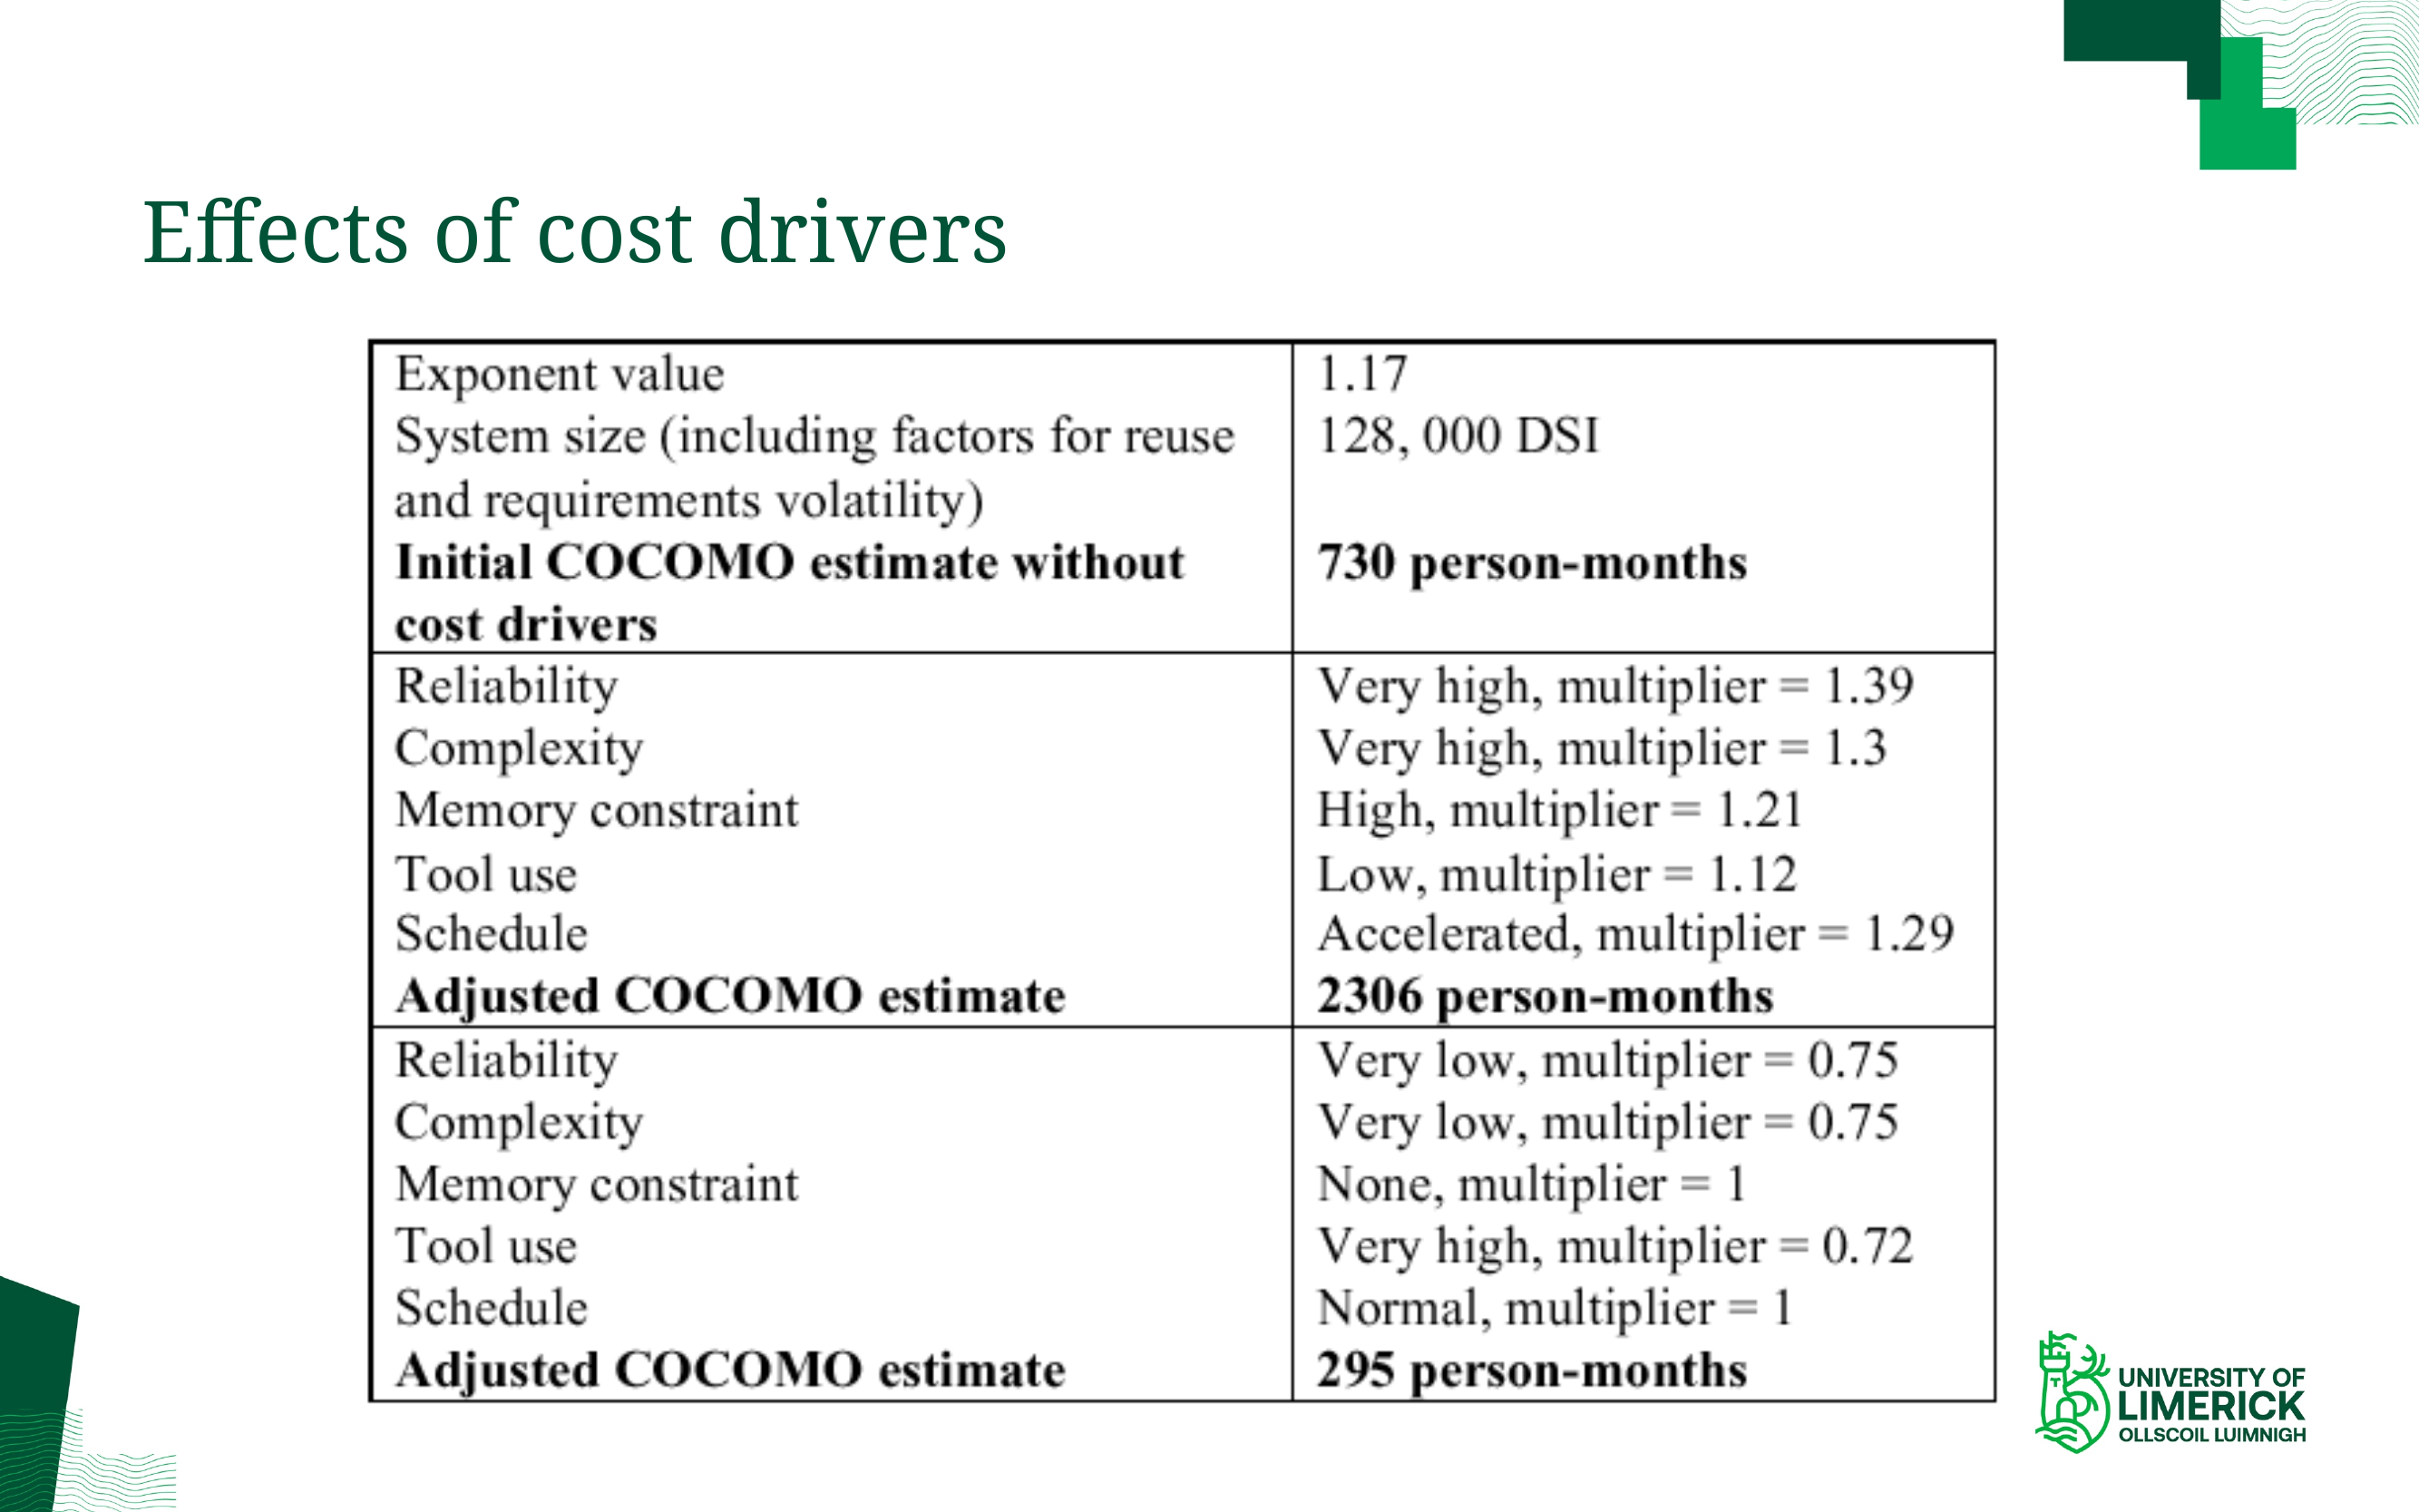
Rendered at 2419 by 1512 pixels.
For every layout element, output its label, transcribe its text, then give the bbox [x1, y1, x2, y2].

picture [0, 0, 2419, 1512]
title Effects of cost drivers [128, 181, 2215, 337]
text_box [352, 318, 2016, 1425]
